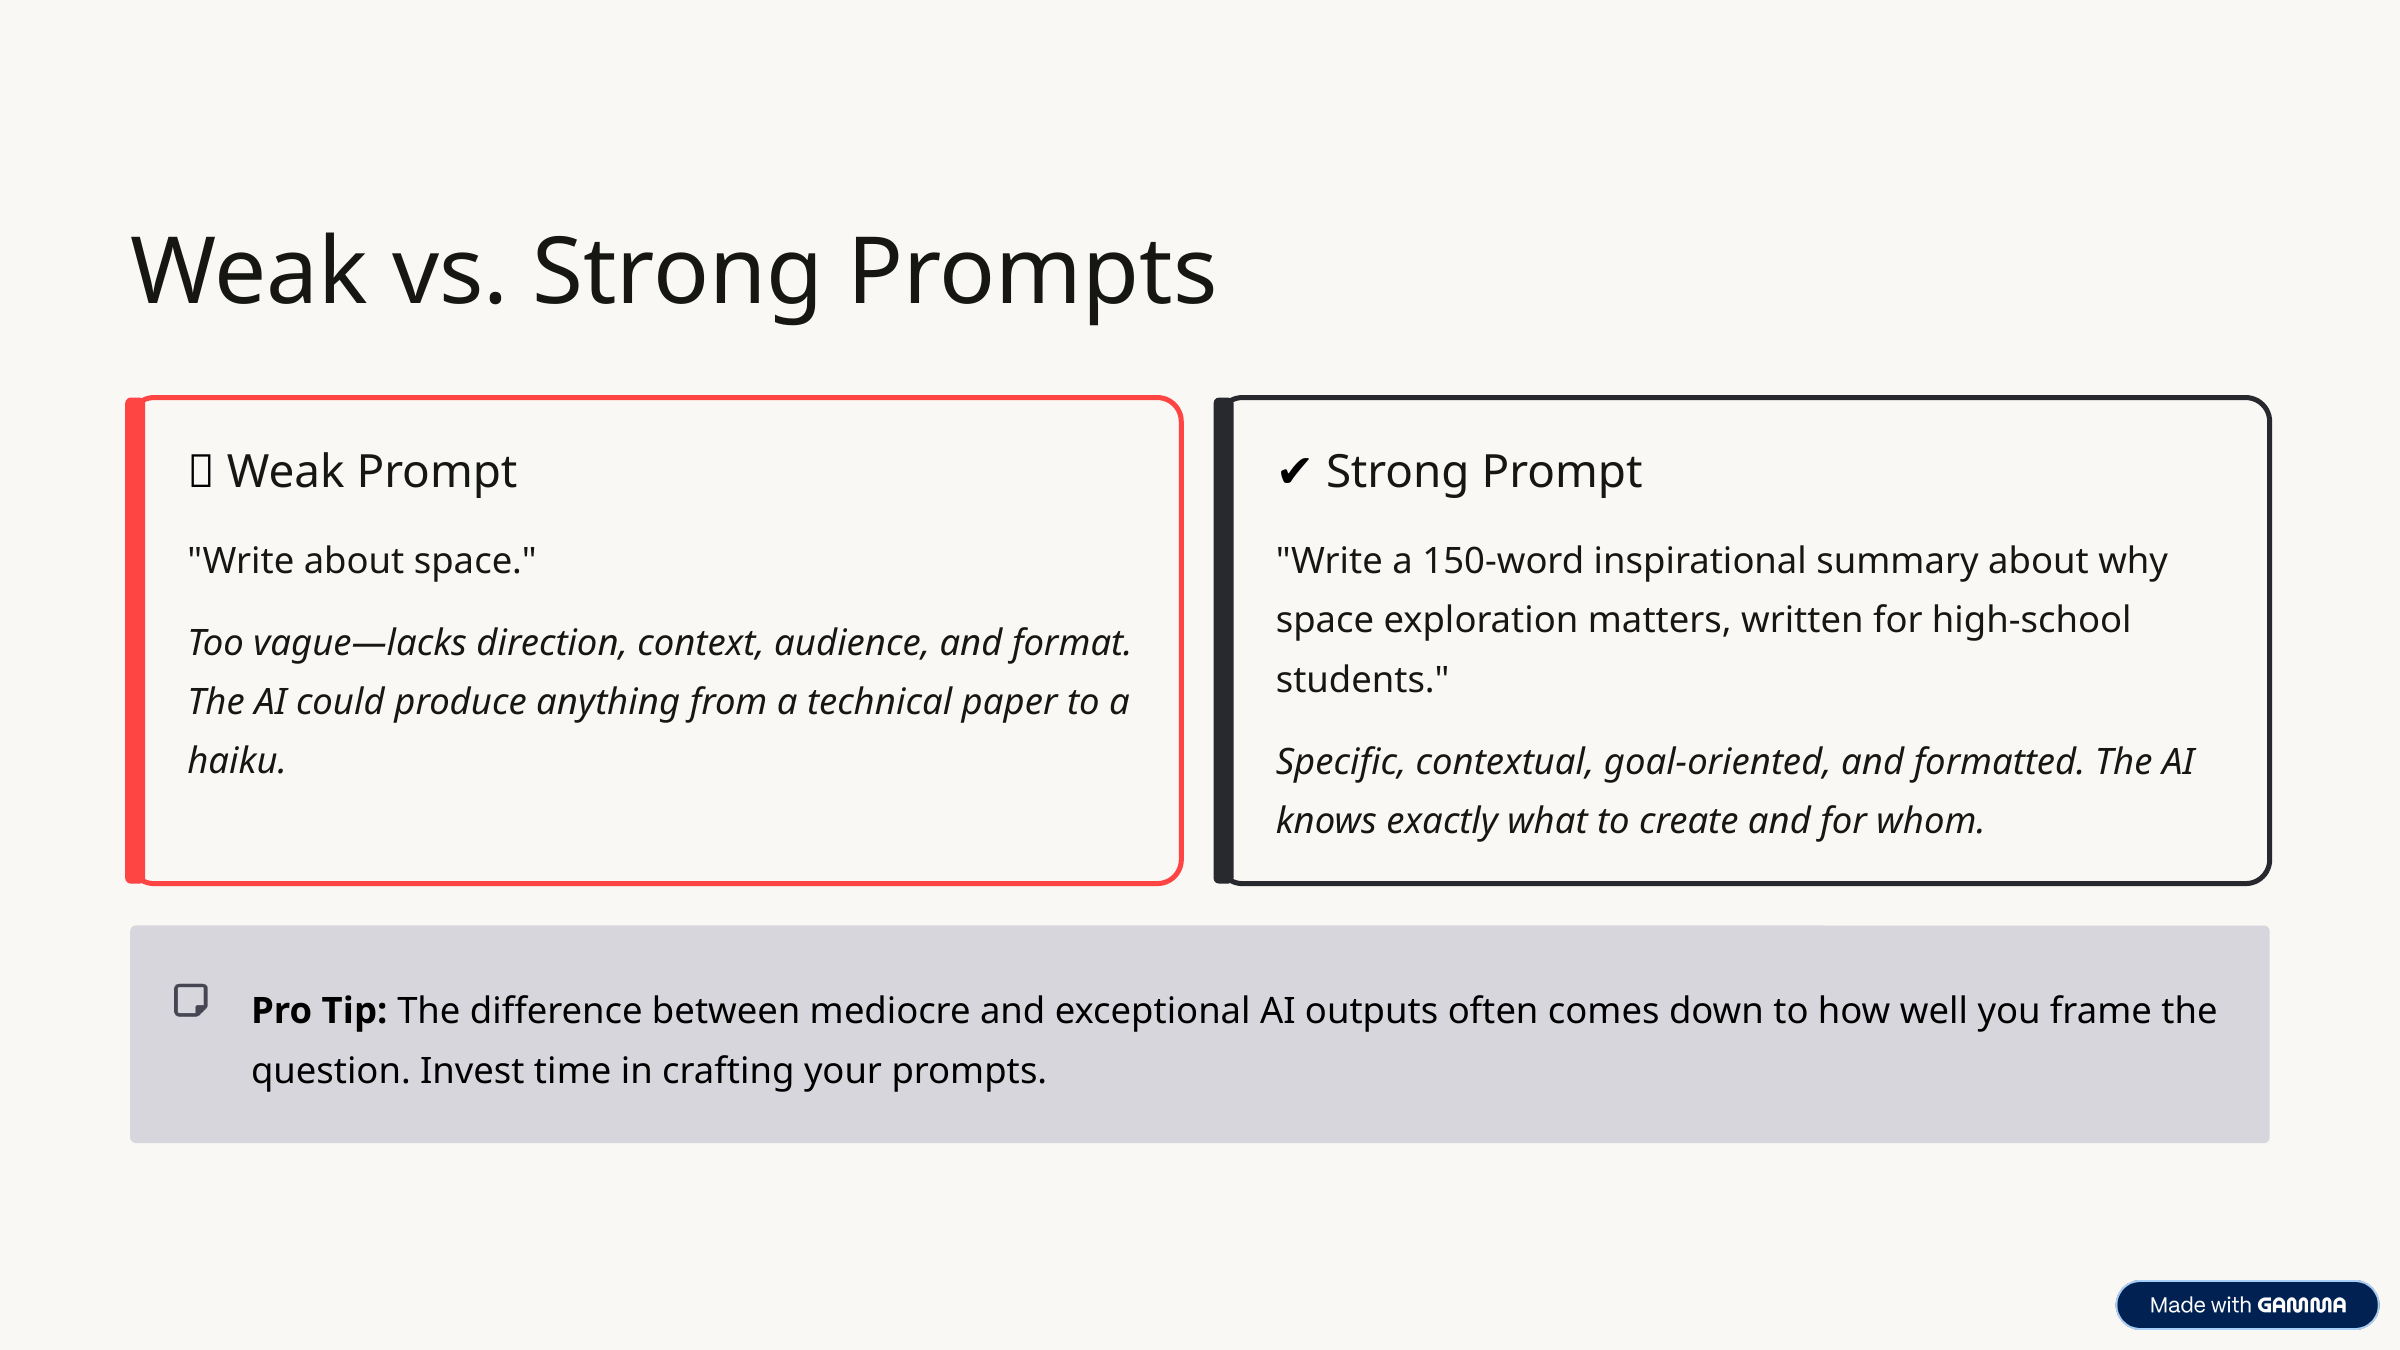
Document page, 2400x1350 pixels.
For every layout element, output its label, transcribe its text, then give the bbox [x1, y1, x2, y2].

text_box "Write about space." [187, 521, 1140, 581]
text_box Specific, contextual, goal-oriented, and formatted. The AI knows exactly what to create and for whom. [1275, 722, 2228, 842]
text_box Weak vs. Strong Prompts [130, 206, 1220, 324]
text_box [1213, 397, 1234, 884]
text_box "Write a 150-word inspirational summary about why space exploration matters, written for high-school students." [1275, 521, 2228, 700]
text_box [1233, 397, 2270, 884]
text_box Too vague—lacks direction, context, audience, and format. The AI could produce anything from a technical paper to a haiku. [187, 603, 1140, 782]
text_box Pro Tip: The difference between mediocre and exceptional AI outputs often comes down to how well you frame the question. Invest time in crafting your prompts. [251, 971, 2233, 1091]
text_box [125, 397, 146, 884]
picture [2106, 1271, 2389, 1339]
text_box ❌ Weak Prompt [187, 439, 653, 500]
text_box [145, 397, 1182, 884]
text_box [130, 925, 2270, 1144]
text_box ✔️ Strong Prompt [1275, 439, 1741, 500]
picture [167, 981, 214, 1020]
